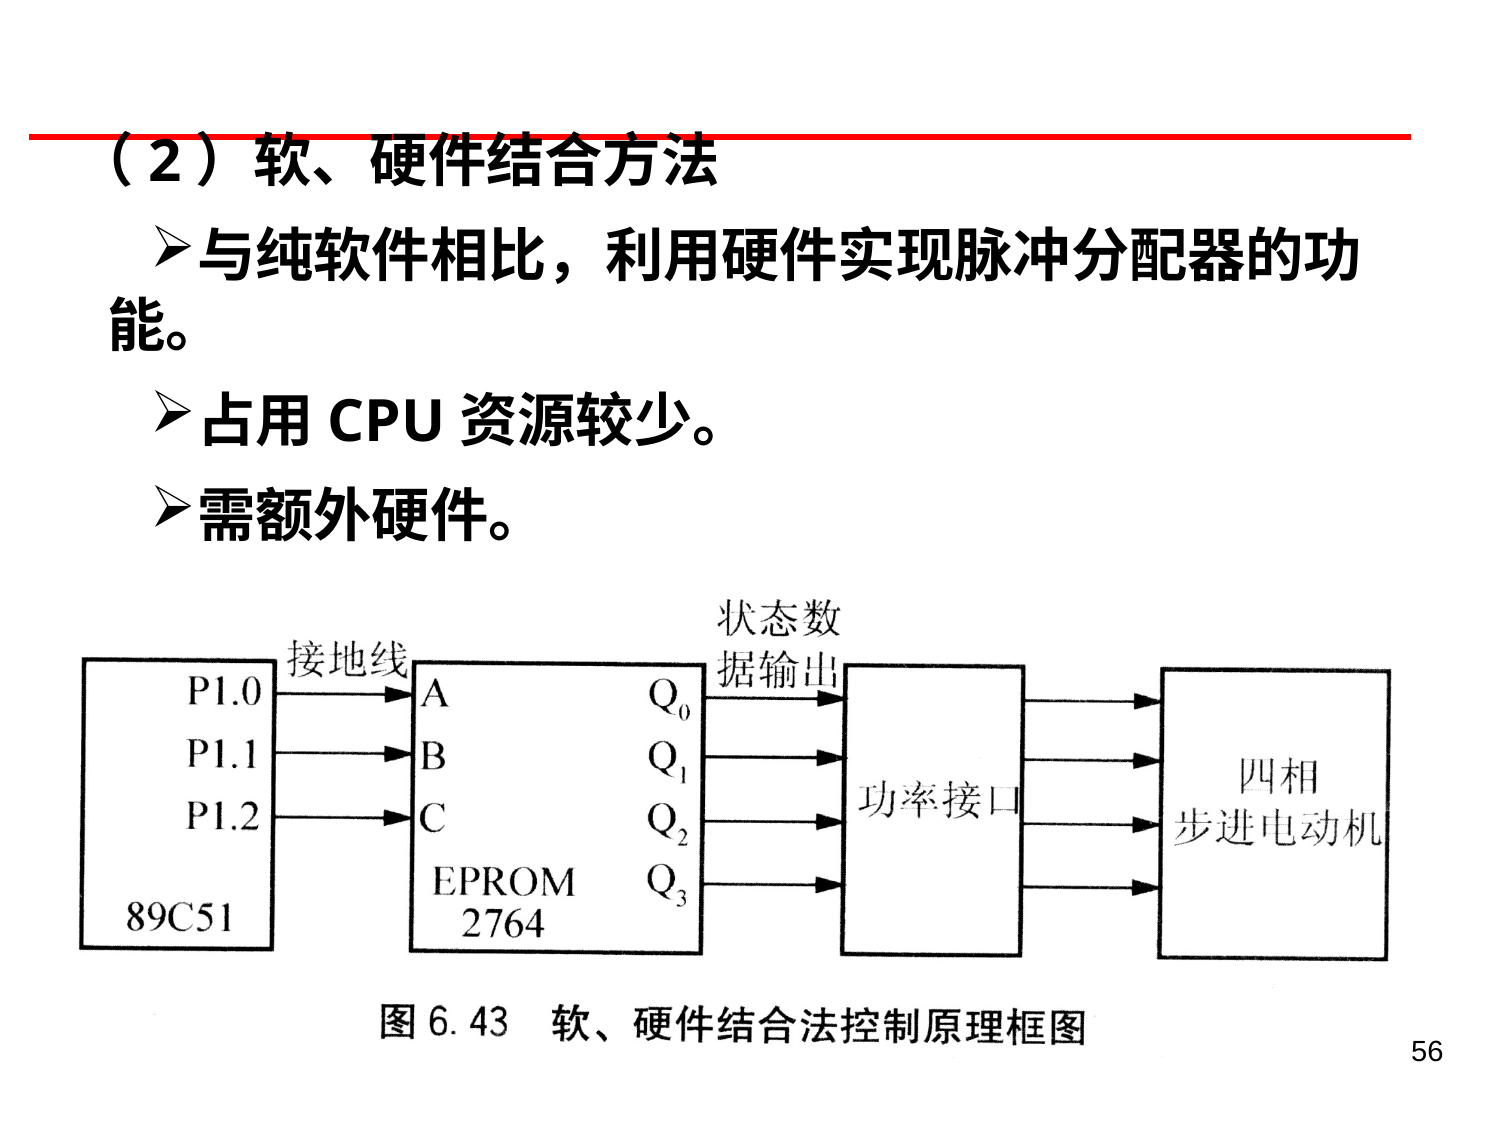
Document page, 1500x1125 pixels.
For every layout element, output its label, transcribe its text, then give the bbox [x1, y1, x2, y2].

picture [61, 595, 1408, 1065]
slide_number 56 [1363, 1024, 1459, 1103]
text_box （2）软、硬件结合方法 与纯软件相比，利用硬件实现脉冲分配器的功能。 占用CPU资源较少。 需额外硬件。 [17, 116, 1479, 556]
